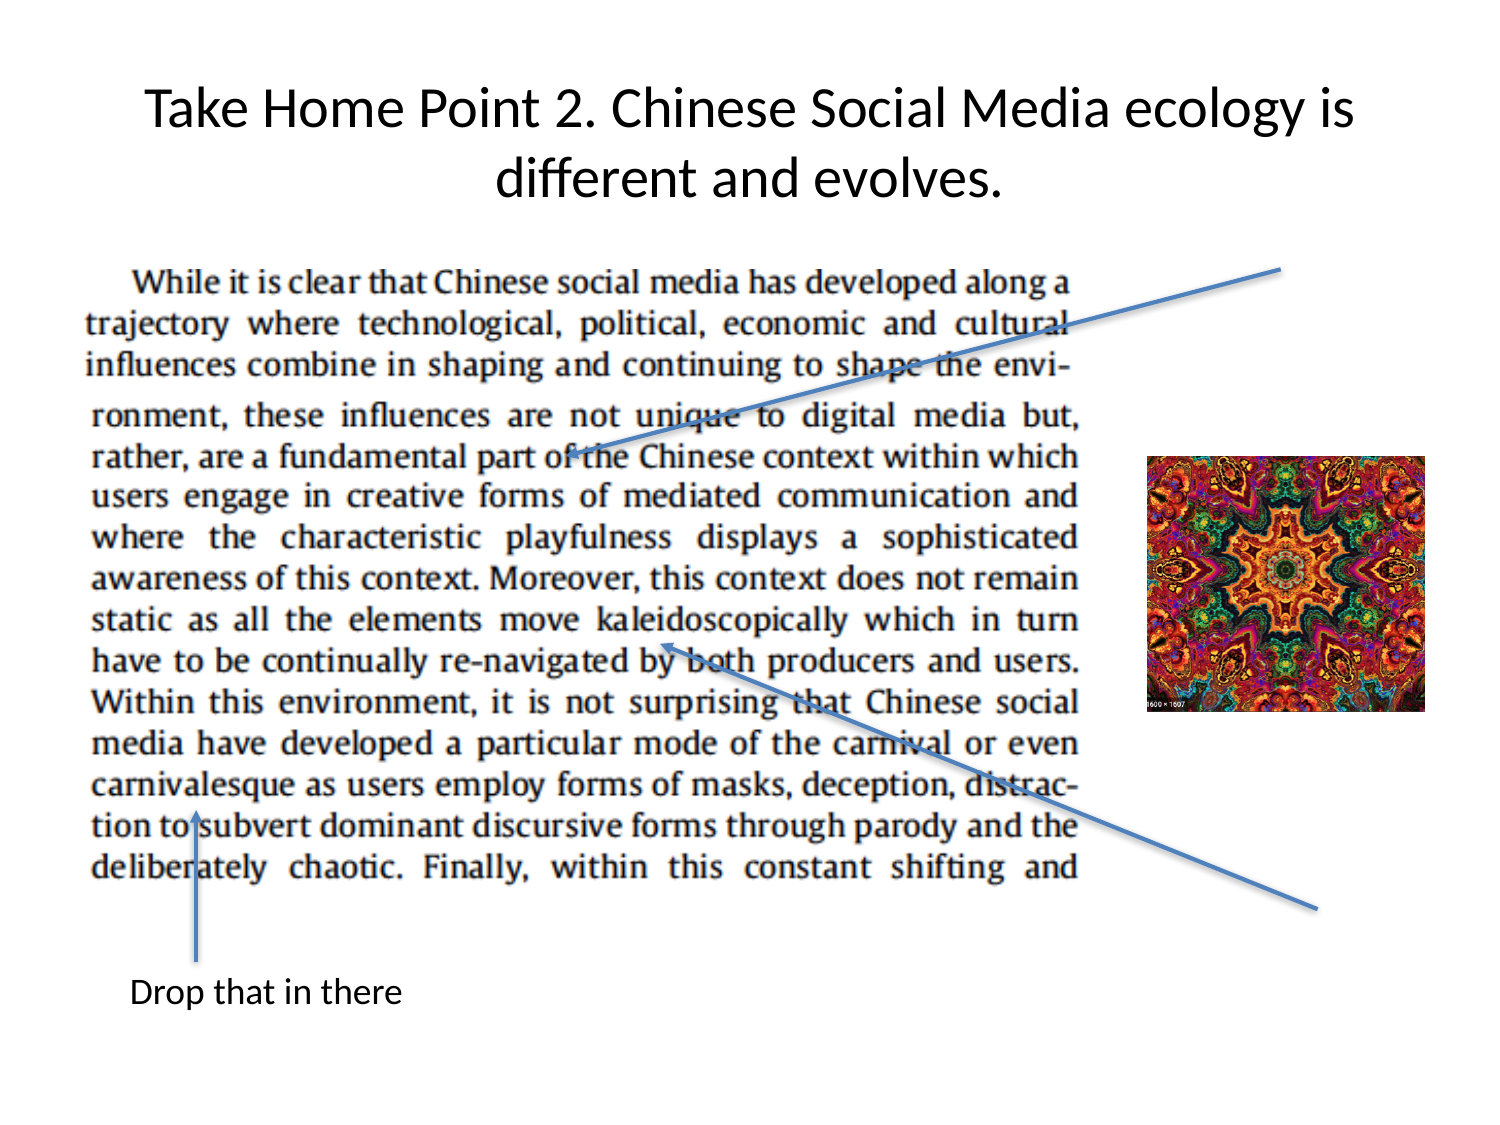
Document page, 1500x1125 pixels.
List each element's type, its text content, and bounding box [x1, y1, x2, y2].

picture [74, 391, 1099, 893]
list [74, 269, 563, 391]
text_box Drop that in there [115, 959, 485, 1020]
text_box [565, 269, 1281, 457]
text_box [659, 643, 1318, 910]
title Take Home Point 2. Chinese Social Media ecology is different and evolves. [75, 45, 1425, 233]
picture [1146, 455, 1426, 713]
